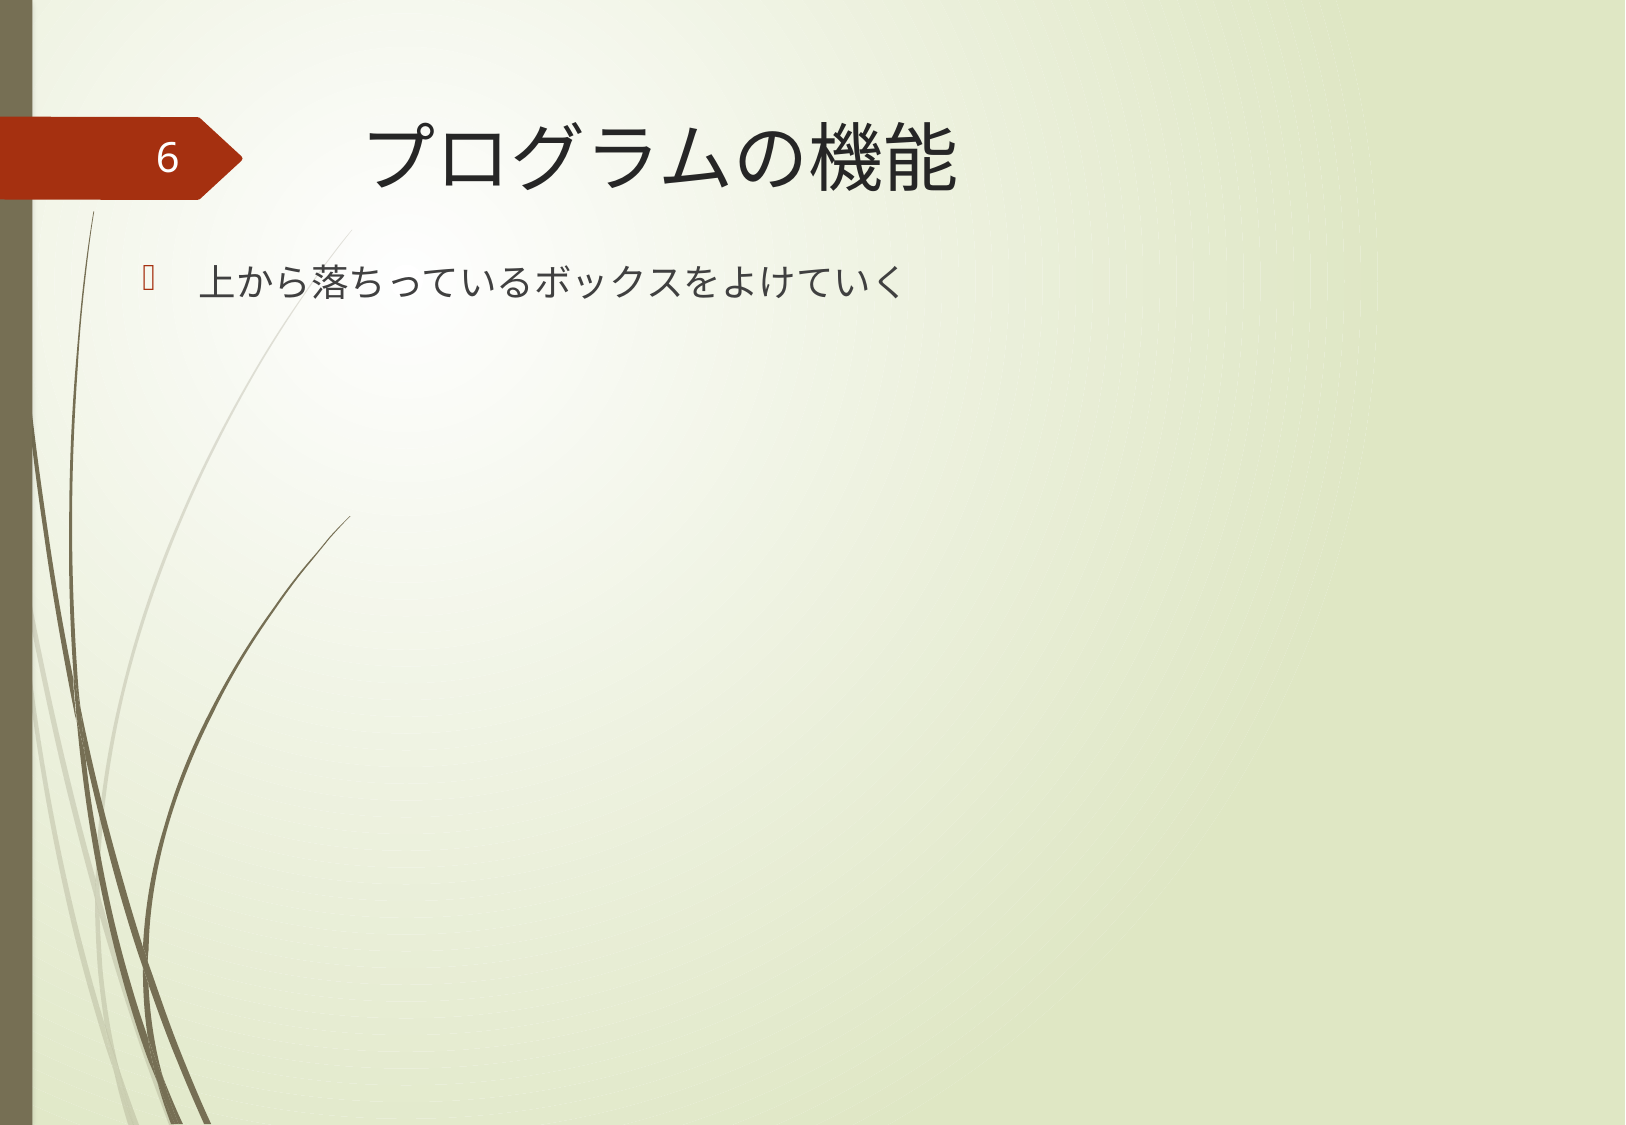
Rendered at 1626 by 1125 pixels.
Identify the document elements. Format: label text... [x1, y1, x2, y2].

title プログラムの機能 [345, 102, 1517, 251]
list 上から落ちっているボックスをよけていく [127, 251, 1590, 989]
slide_number 6 [90, 129, 195, 190]
